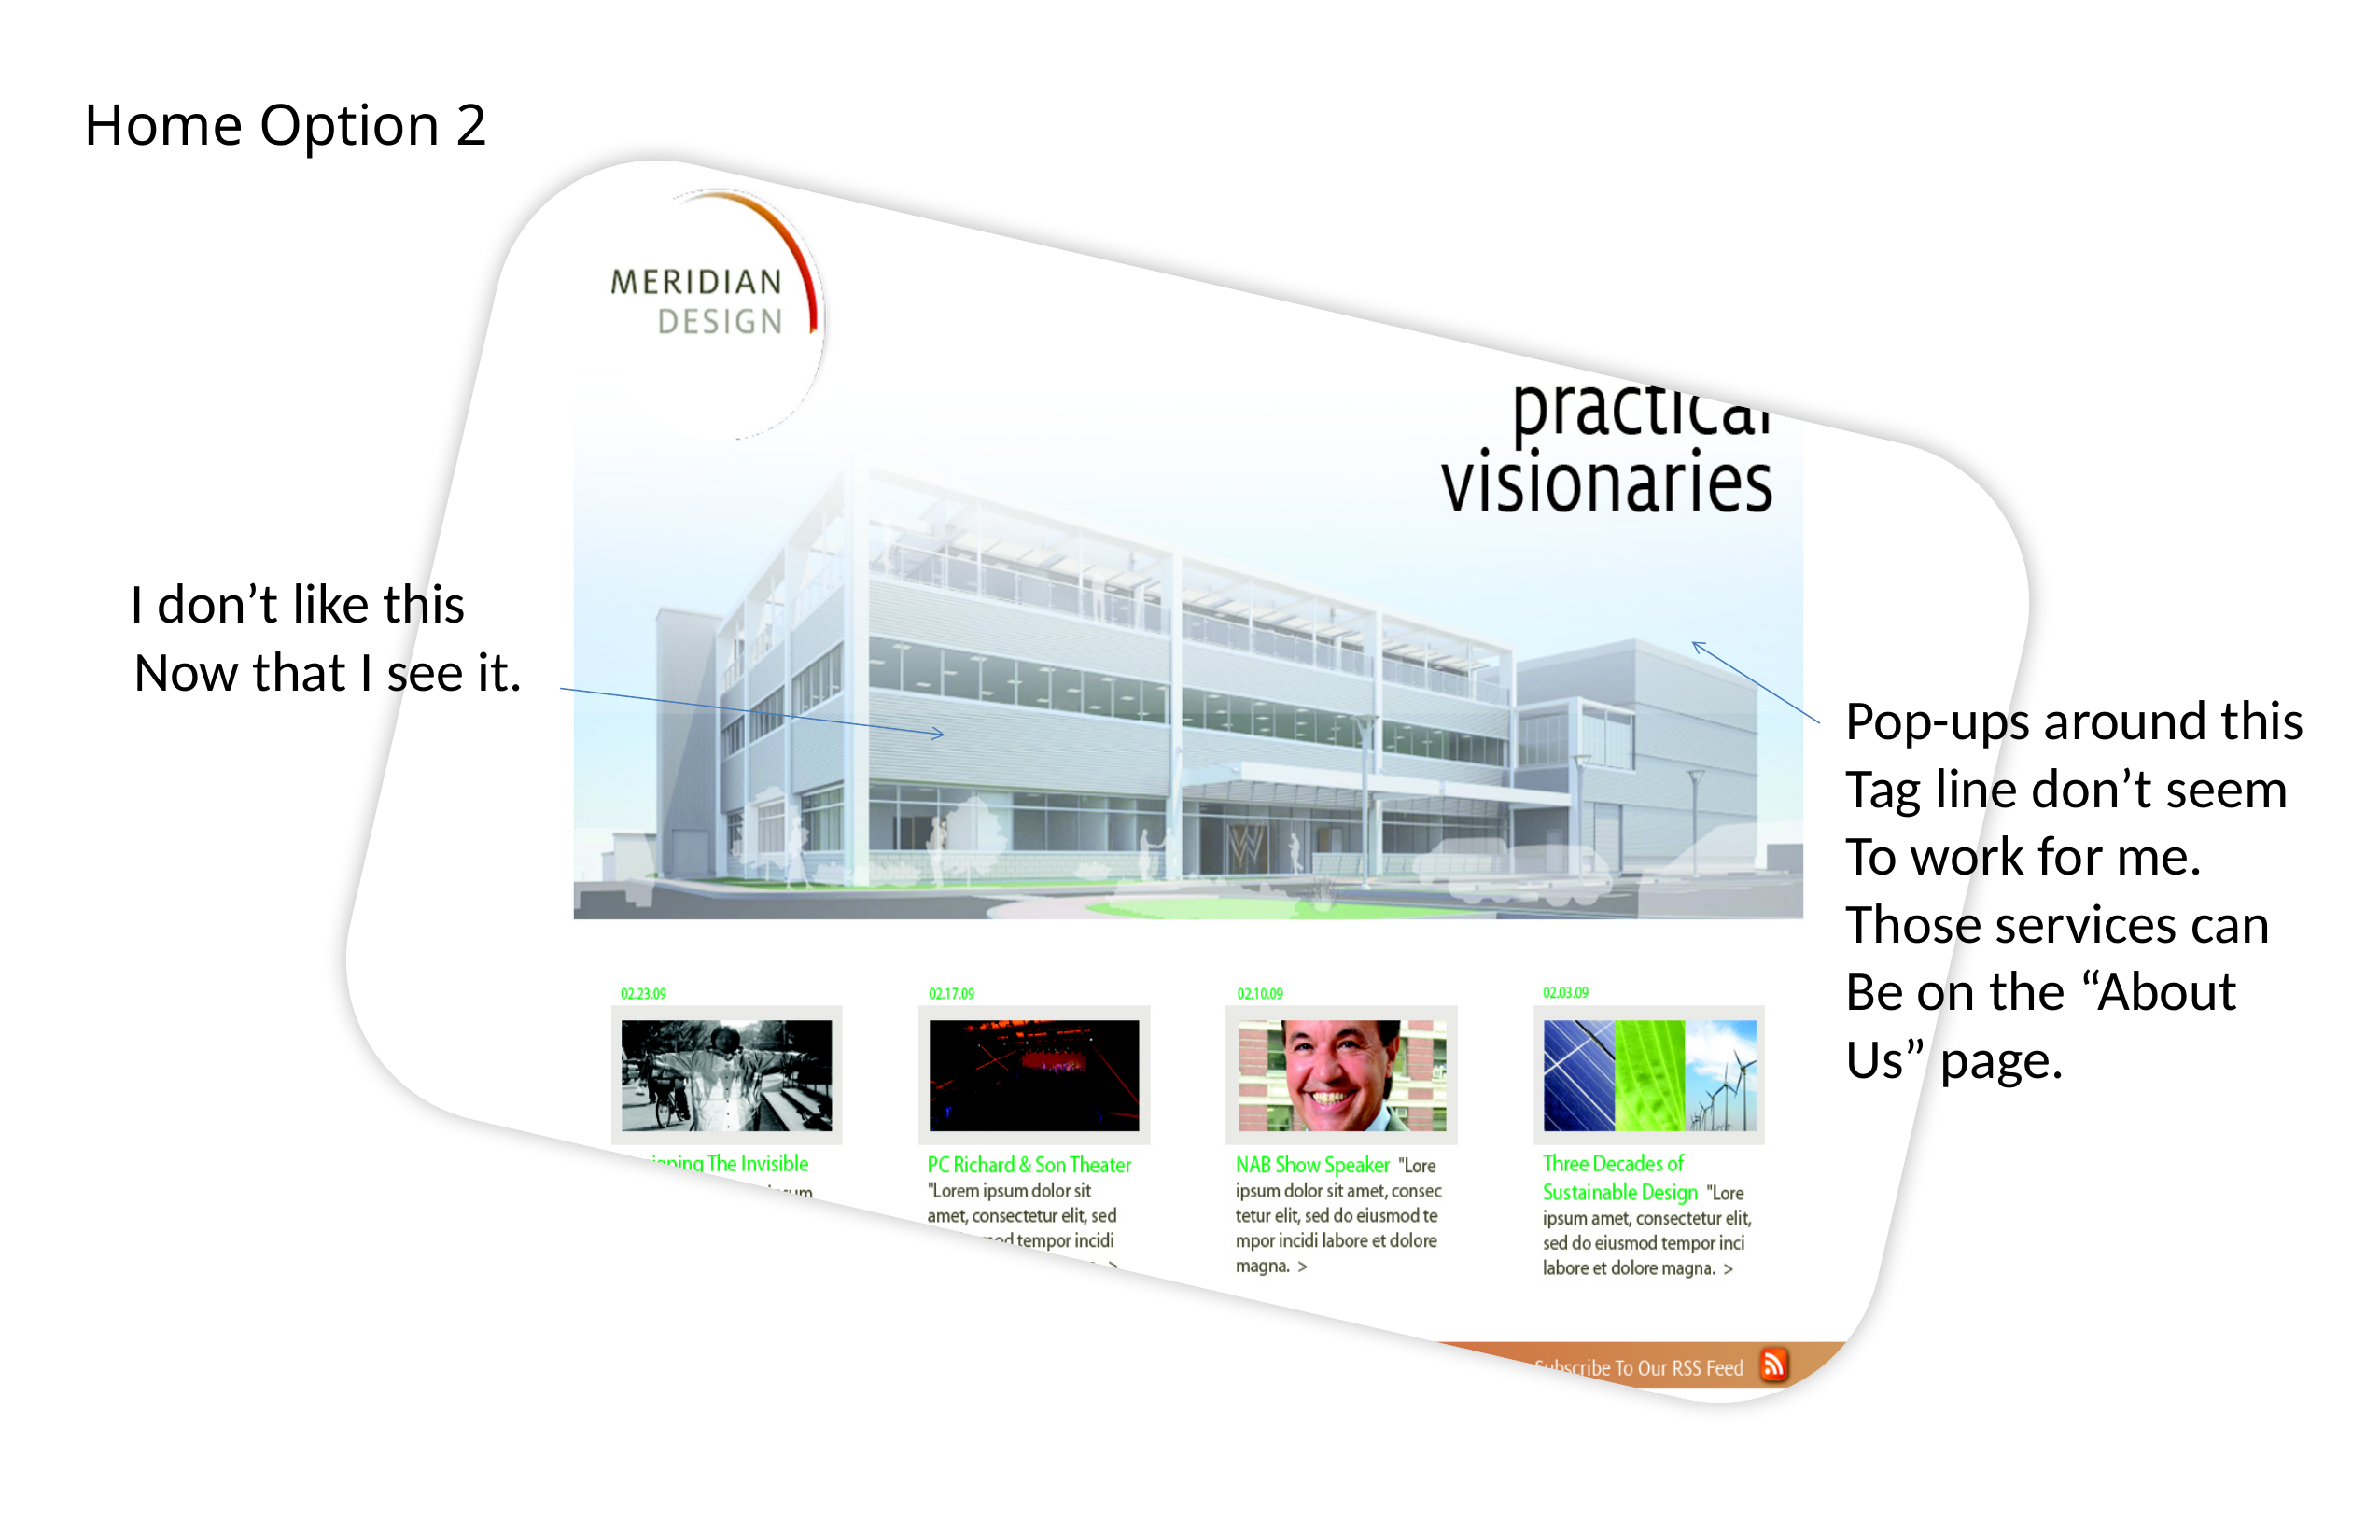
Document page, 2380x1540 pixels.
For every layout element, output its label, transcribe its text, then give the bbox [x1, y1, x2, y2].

text_box Pop-ups around this Tag line don’t seem To work for me. Those services can Be on the “About Us” page. [1976, 676, 2324, 1097]
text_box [1691, 641, 1821, 724]
text_box I don’t like this Now that I see it. [116, 559, 399, 709]
picture [345, 163, 2030, 1404]
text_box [559, 688, 945, 735]
text_box Home Option 2 [70, 81, 817, 163]
